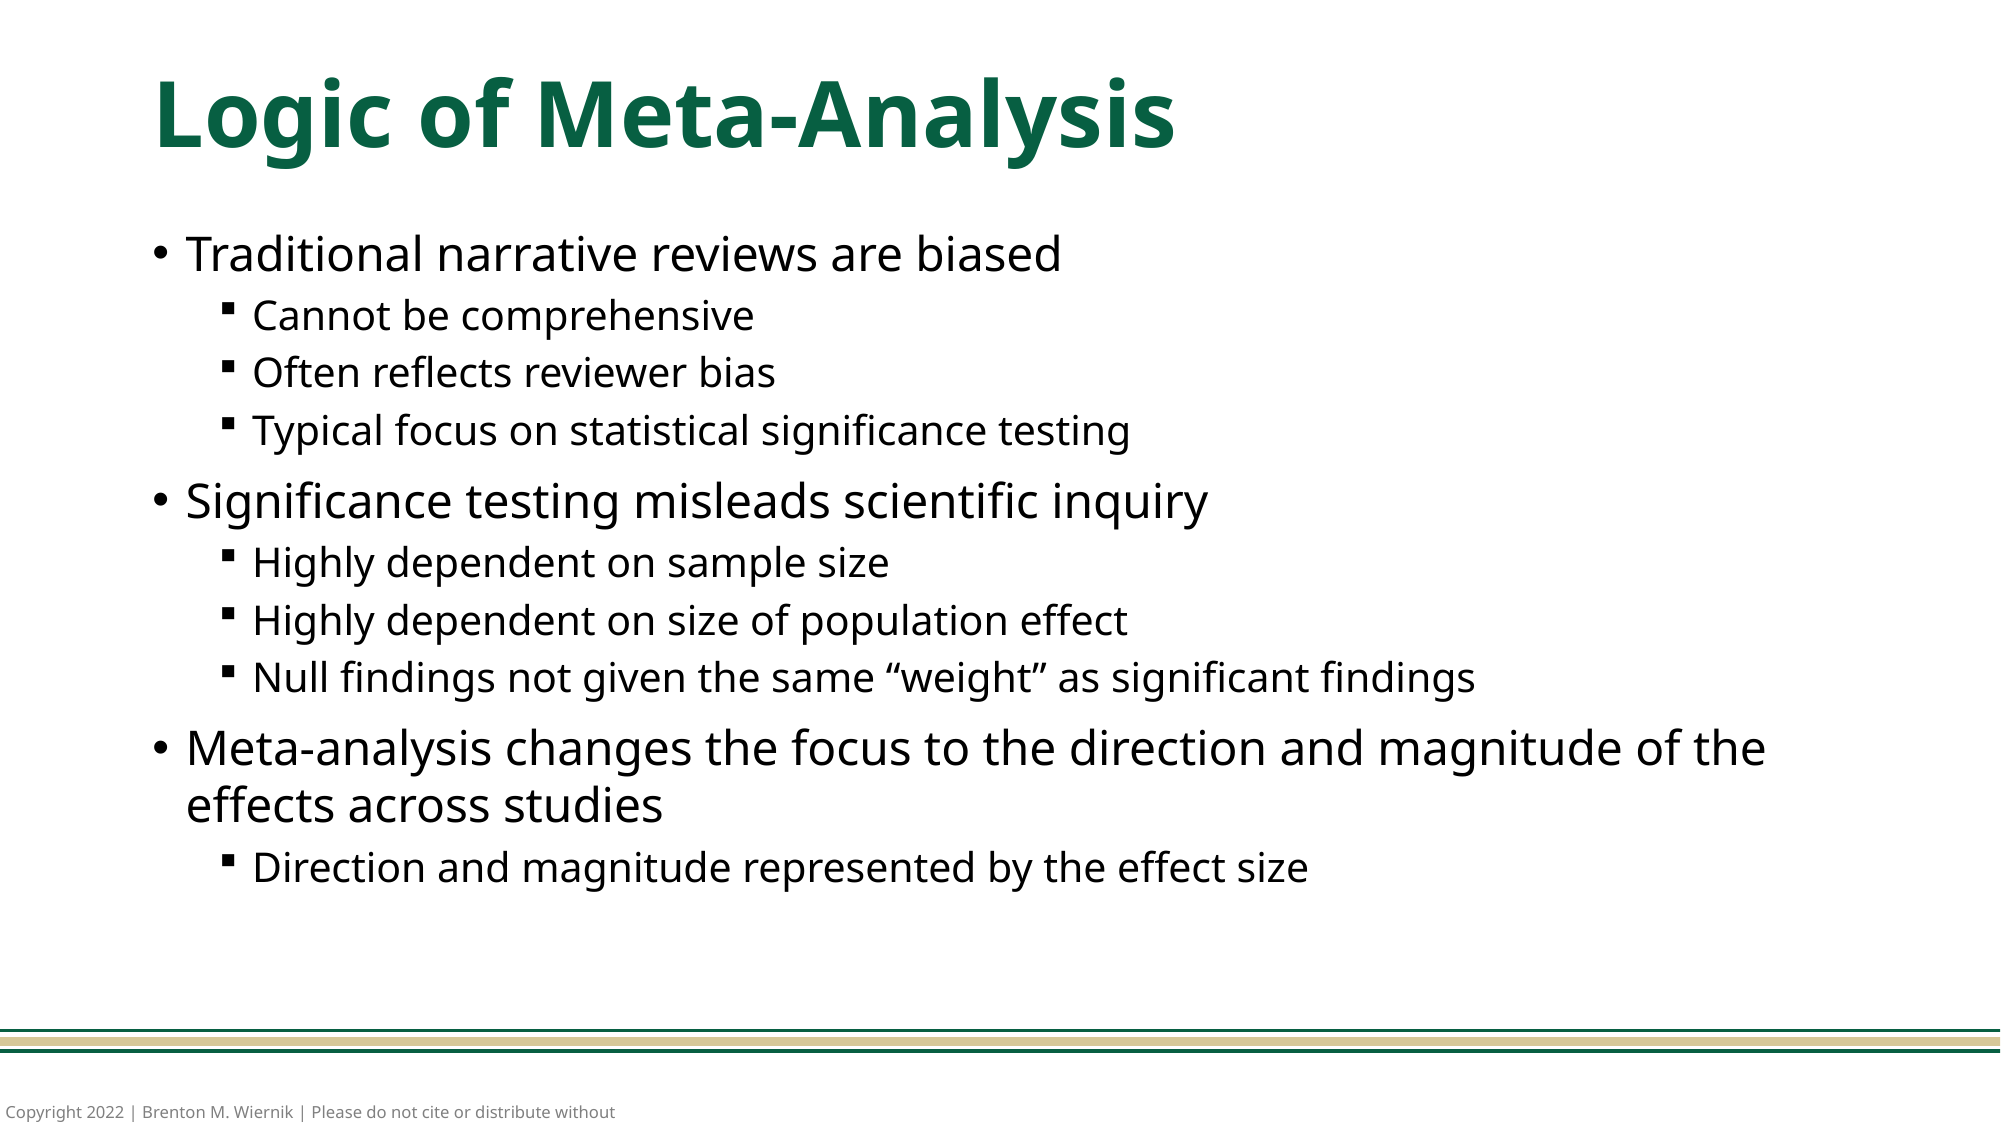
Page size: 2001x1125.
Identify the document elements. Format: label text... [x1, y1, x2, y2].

title Logic of Meta-Analysis [137, 59, 1863, 177]
list Traditional narrative reviews are biased Cannot be comprehensive Often reflects reviewer bias Typical focus on statistical significance testing Significance testing misleads scientific inquiry Highly dependent on sample size Highly dependent on size of population effect Null findings not given the same “weight” as significant findings Meta-analysis changes the focus to the direction and magnitude of the effects across studies Direction and magnitude represented by the effect size [137, 216, 1863, 906]
